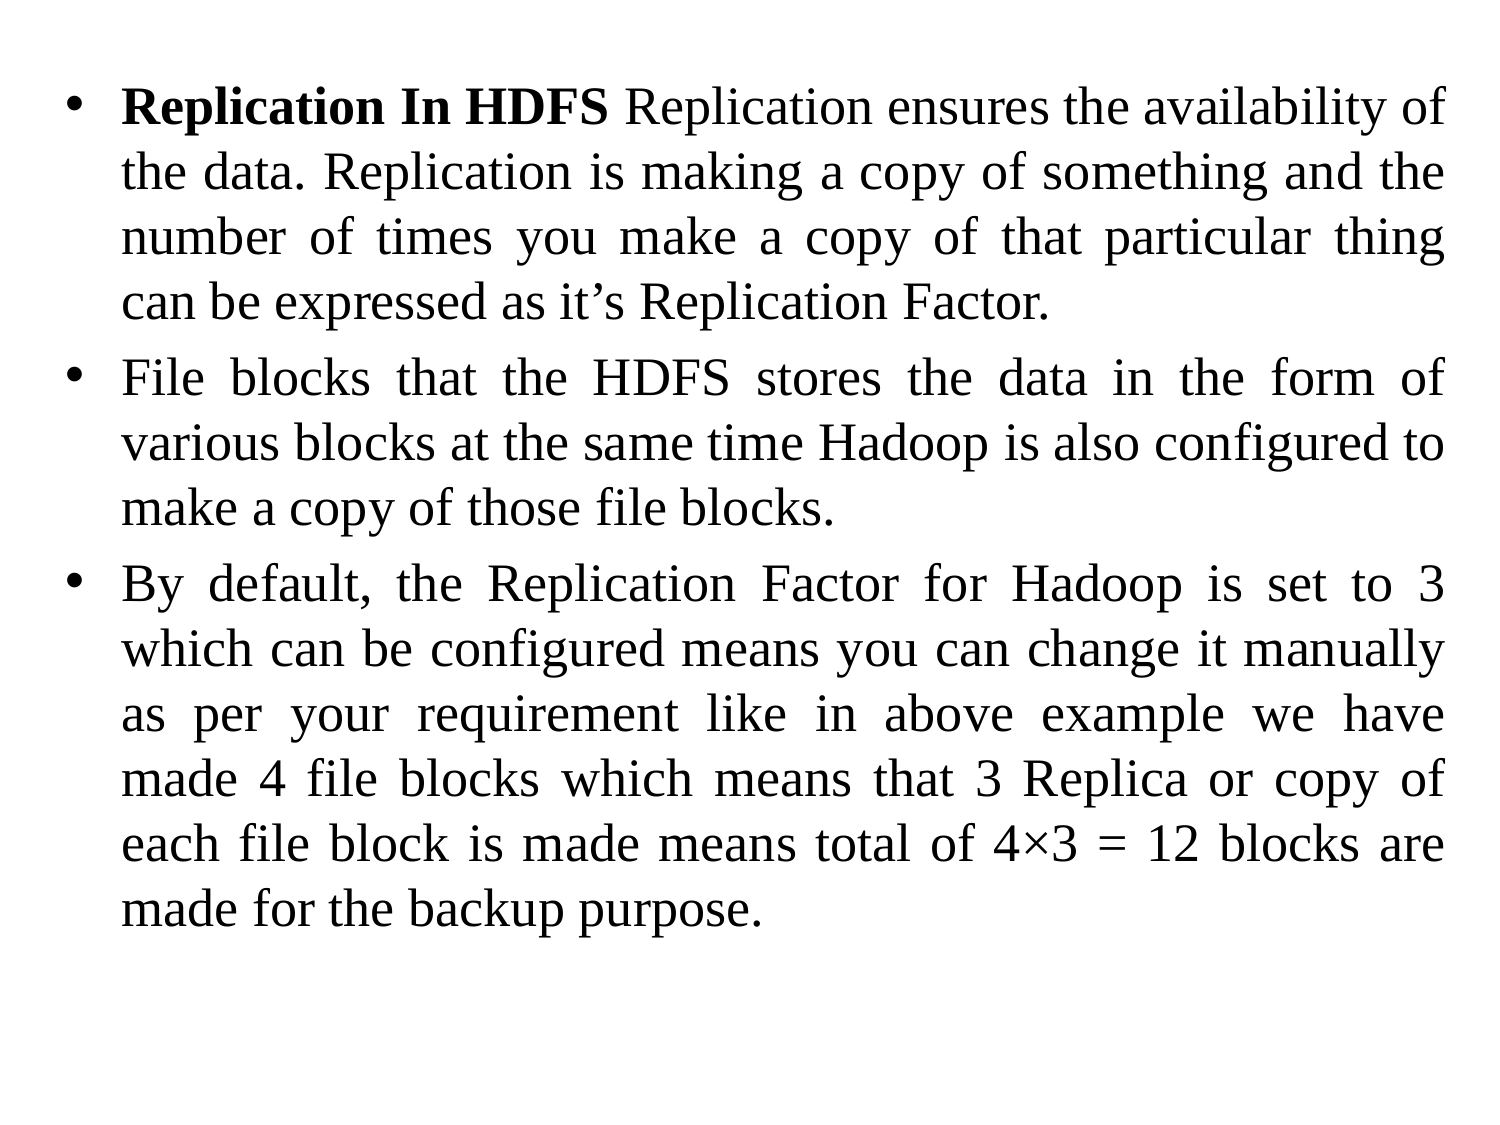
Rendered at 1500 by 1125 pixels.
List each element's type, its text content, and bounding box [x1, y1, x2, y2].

list Replication In HDFS Replication ensures the availability of the data. Replication is making a copy of something and the number of times you make a copy of that particular thing can be expressed as it’s Replication Factor. File blocks that the HDFS stores the data in the form of various blocks at the same time Hadoop is also configured to make a copy of those file blocks. By default, the Replication Factor for Hadoop is set to 3 which can be configured means you can change it manually as per your requirement like in above example we have made 4 file blocks which means that 3 Replica or copy of each file block is made means total of 4×3 = 12 blocks are made for the backup purpose. [50, 62, 1463, 1005]
